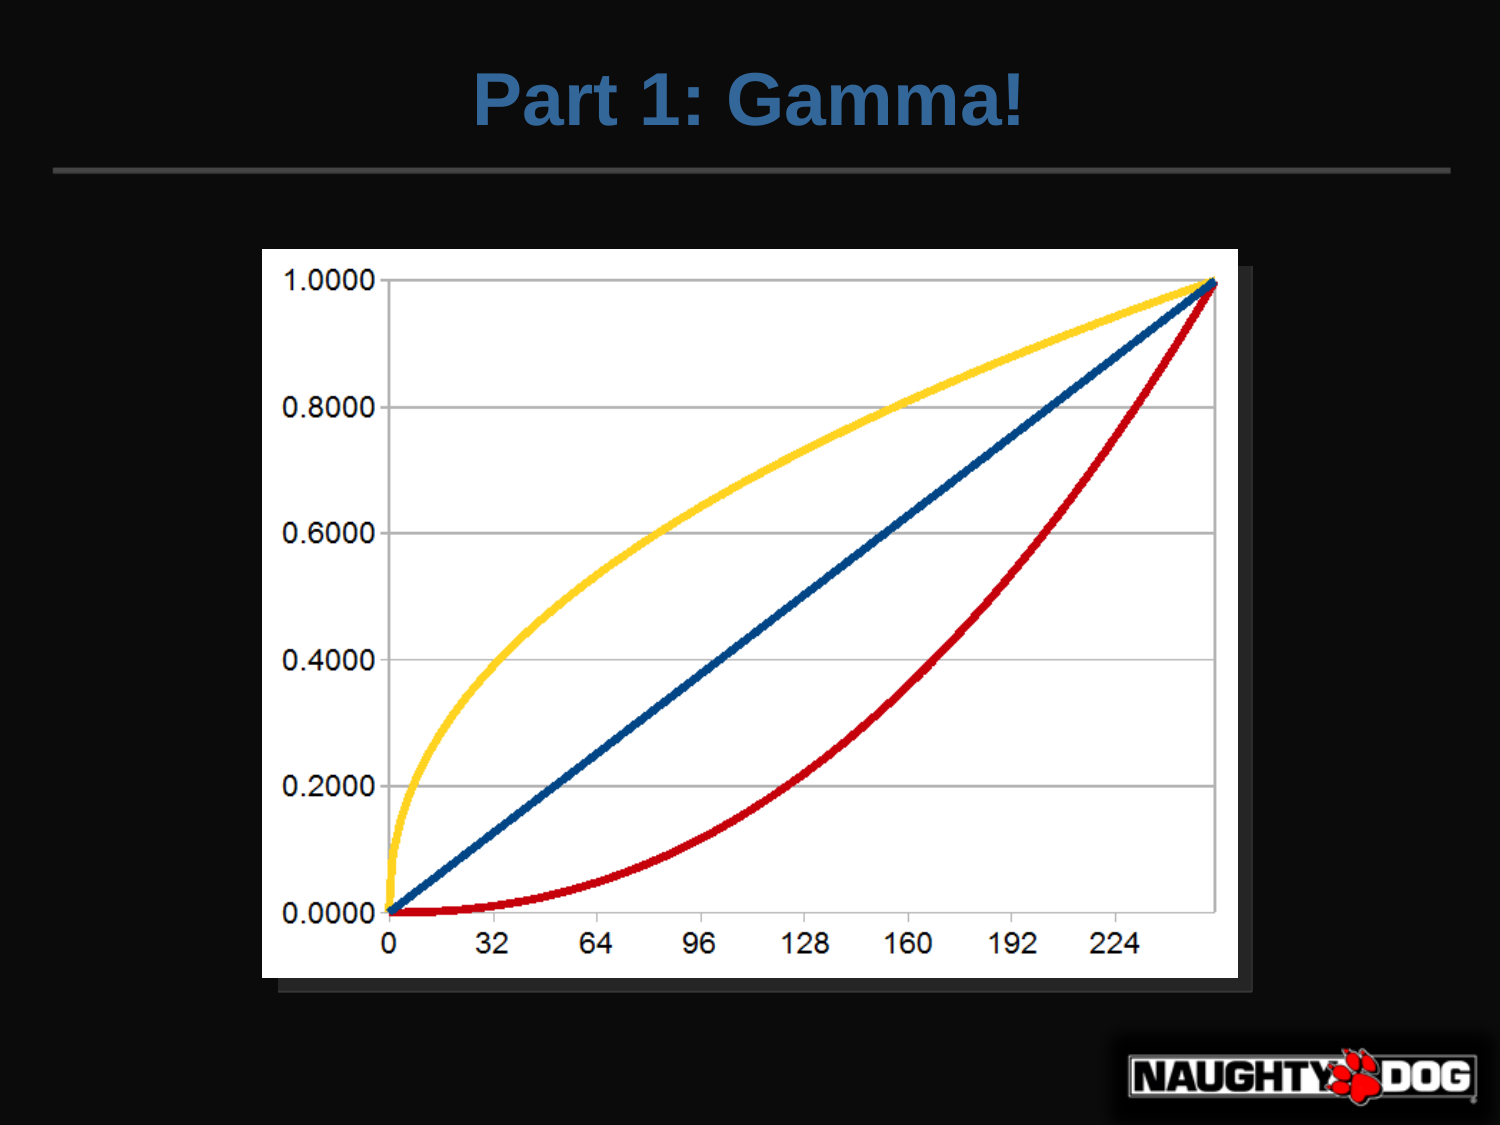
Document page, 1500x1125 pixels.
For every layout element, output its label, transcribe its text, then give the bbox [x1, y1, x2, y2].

text_box [74, 149, 1425, 300]
picture [0, 0, 1500, 1125]
text_box Part 1: Gamma! [74, 24, 1425, 149]
